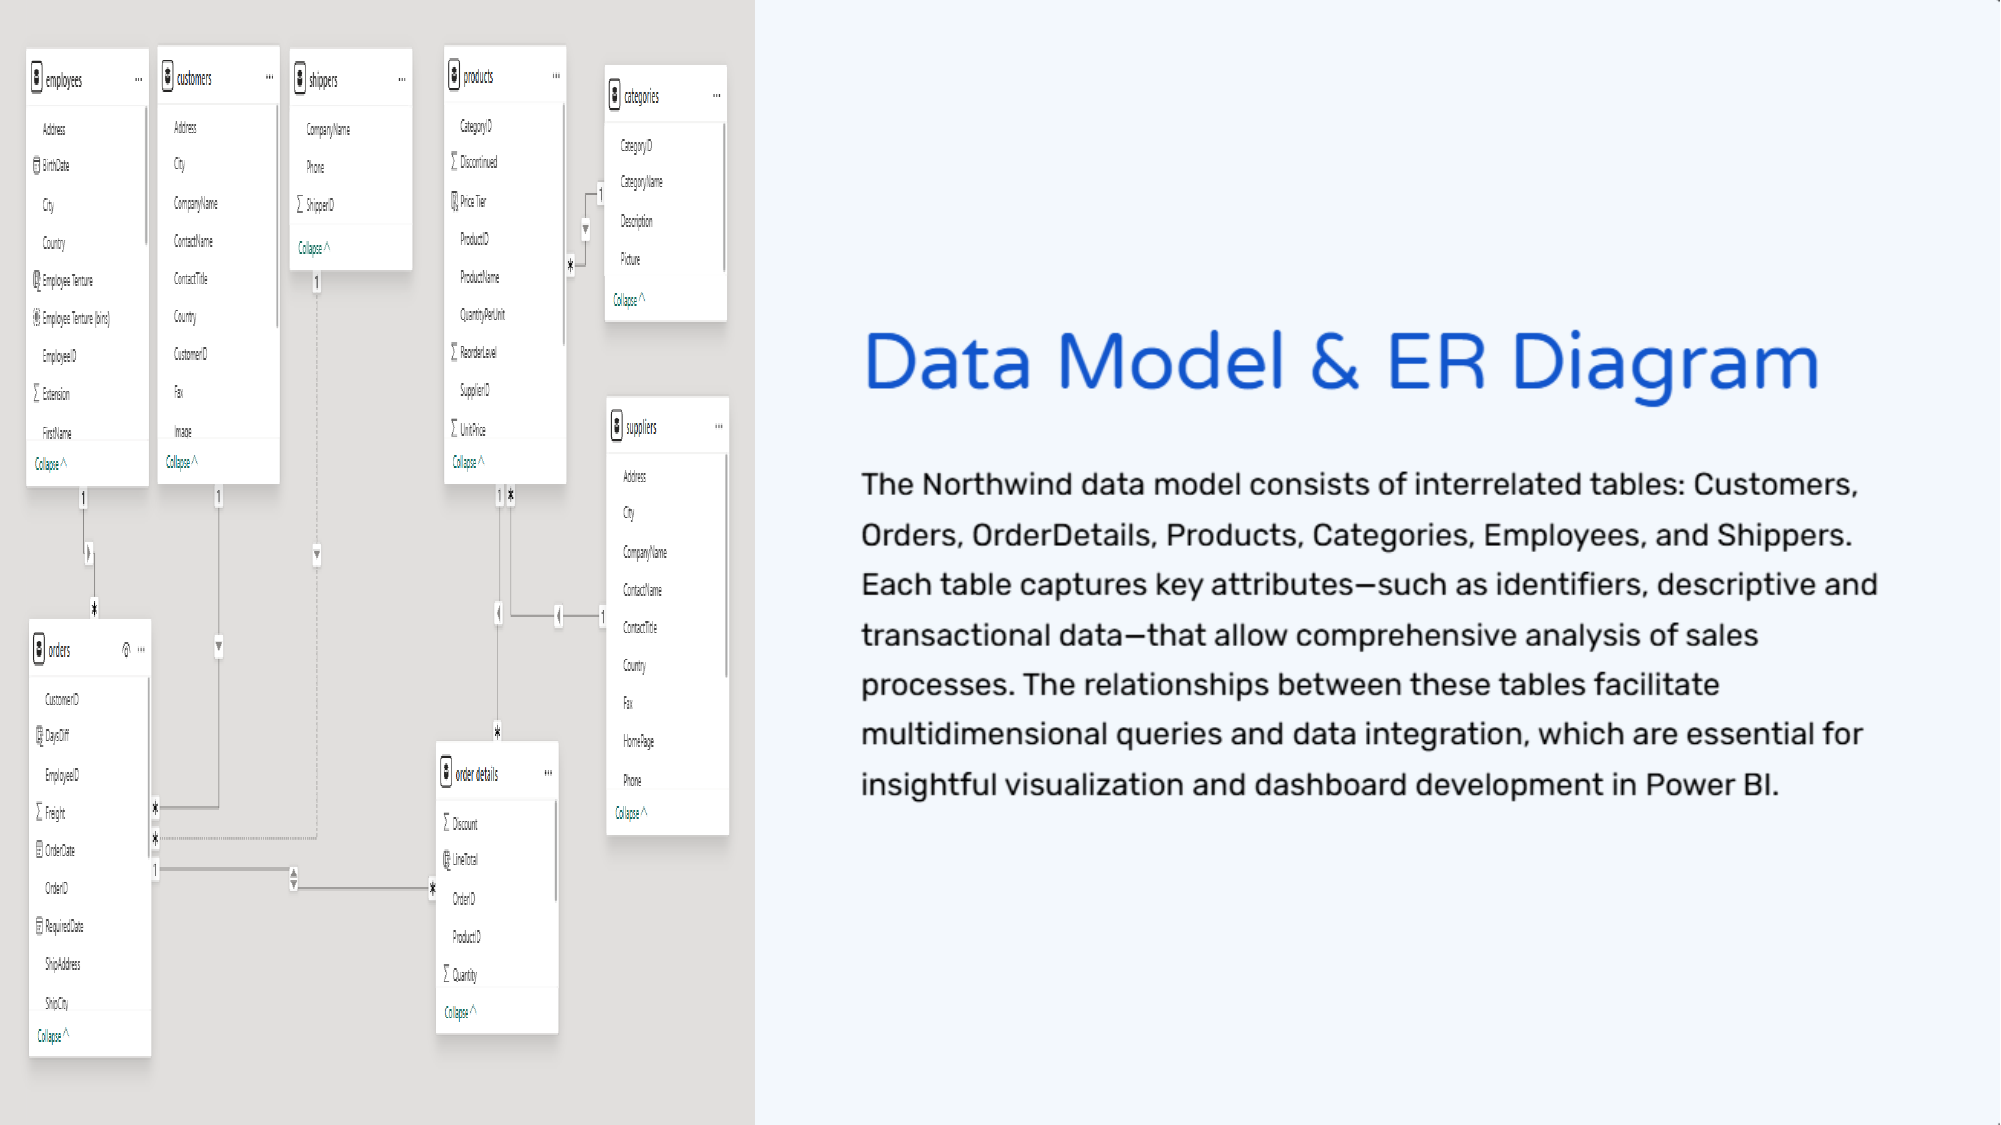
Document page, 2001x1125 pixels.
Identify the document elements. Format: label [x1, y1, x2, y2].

list [755, 0, 2000, 1125]
picture [0, 0, 755, 1125]
